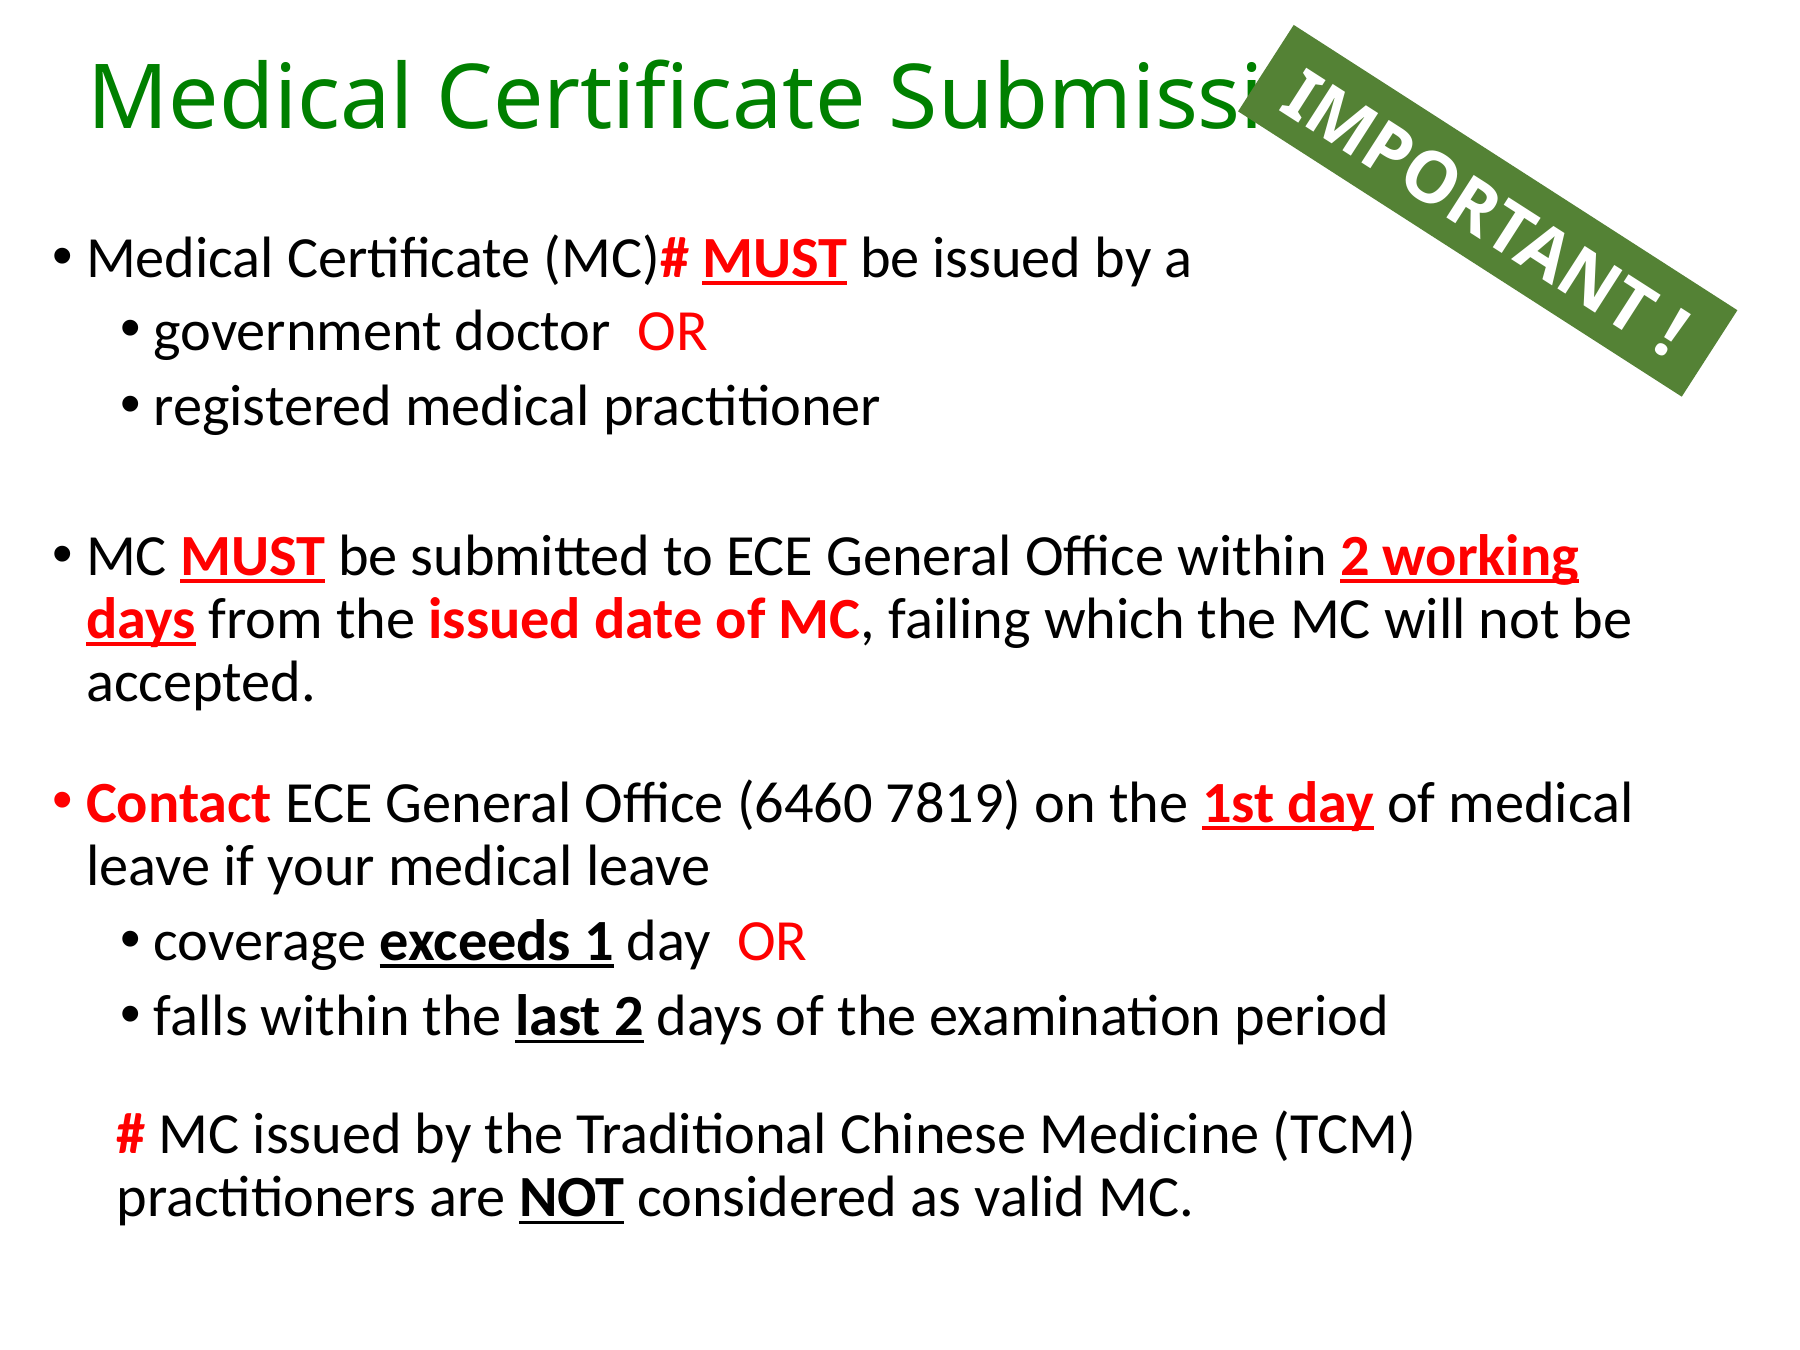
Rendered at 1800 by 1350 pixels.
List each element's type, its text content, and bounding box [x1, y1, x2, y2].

list Medical Certificate (MC)# MUST be issued by a government doctor OR registered medical practitioner MC MUST be submitted to ECE General Office within 2 working days from the issued date of MC, failing which the MC will not be accepted. Contact ECE General Office (6460 7819) on the 1st day of medical leave if your medical leave coverage exceeds 1 day OR falls within the last 2 days of the examination period # MC issued by the Traditional Chinese Medicine (TCM) practitioners are NOT considered as valid MC. [37, 219, 1675, 1213]
text_box IMPORTANT ! [1238, 24, 1738, 397]
title Medical Certificate Submission [72, 0, 1625, 202]
